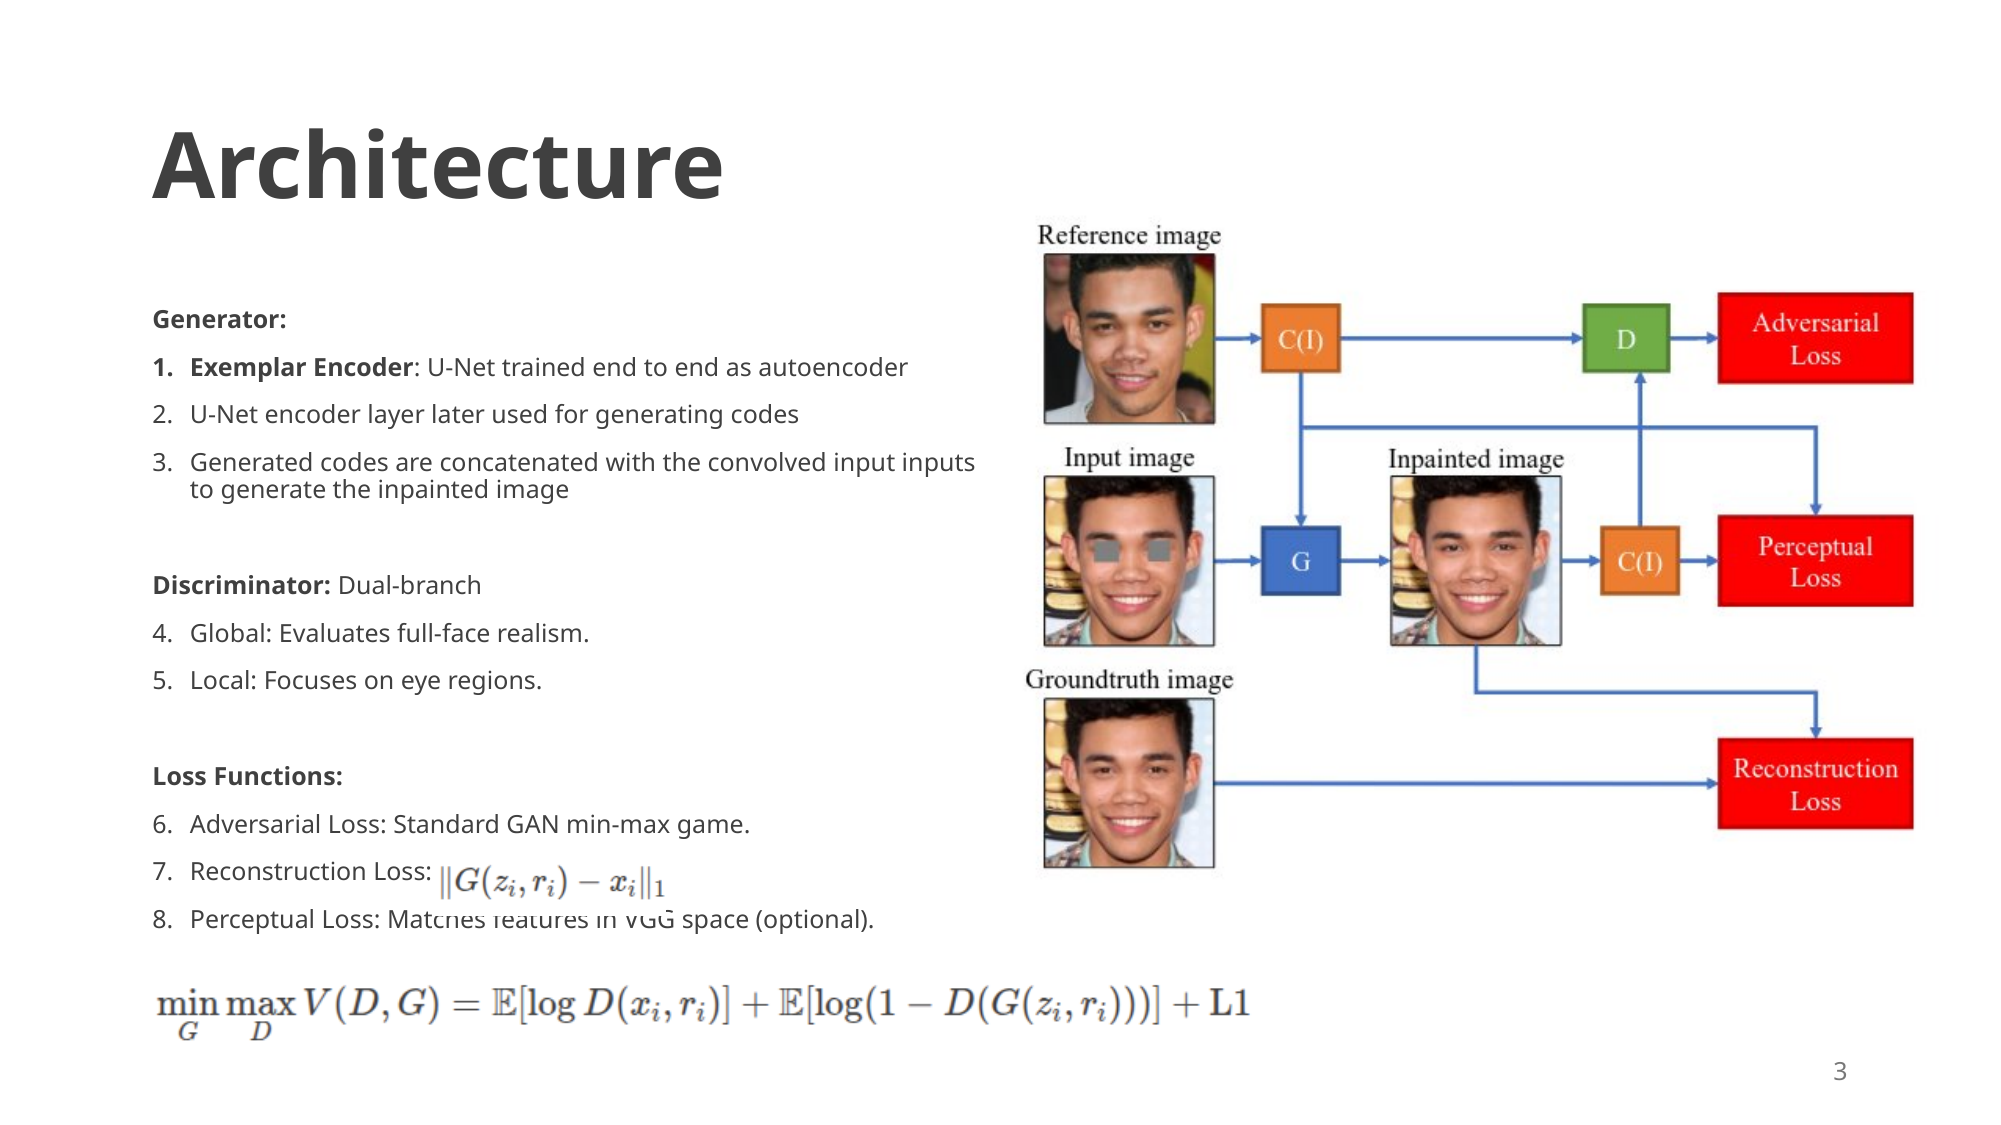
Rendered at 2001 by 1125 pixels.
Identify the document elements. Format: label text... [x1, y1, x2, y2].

picture [136, 954, 1279, 1073]
slide_number 3 [1412, 1042, 1863, 1103]
title Architecture [137, 59, 1863, 278]
picture [432, 850, 667, 917]
list Generator: Exemplar Encoder: U-Net trained end to end as autoencoder U-Net encoder layer later used for generating codes Generated codes are concatenated with the convolved input inputs to generate the inpainted image Discriminator: Dual-branch Global: Evaluates full-face realism. Local: Focuses on eye regions. Loss Functions: Adversarial Loss: Standard GAN min-max game. Reconstruction Loss: Perceptual Loss: Matches features in VGG space (optional). [137, 299, 999, 954]
picture [1011, 190, 1954, 885]
